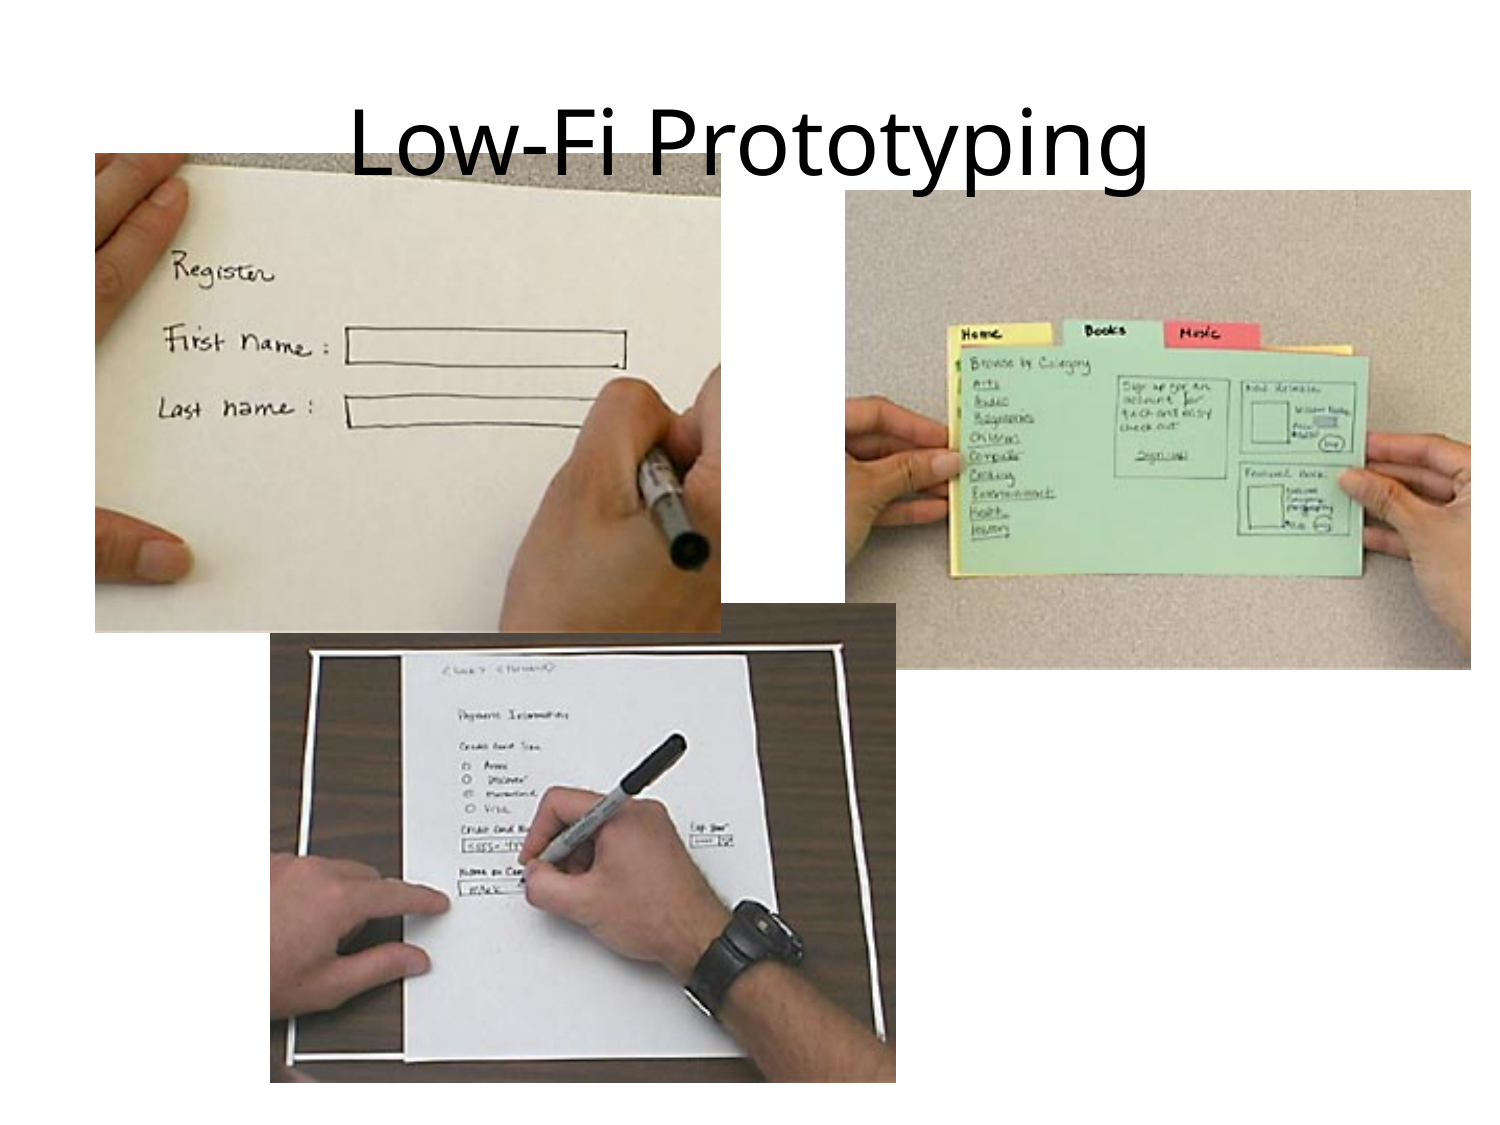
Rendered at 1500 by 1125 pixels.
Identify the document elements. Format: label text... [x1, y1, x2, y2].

picture [95, 152, 1471, 1083]
title Low-Fi Prototyping [75, 45, 1425, 233]
